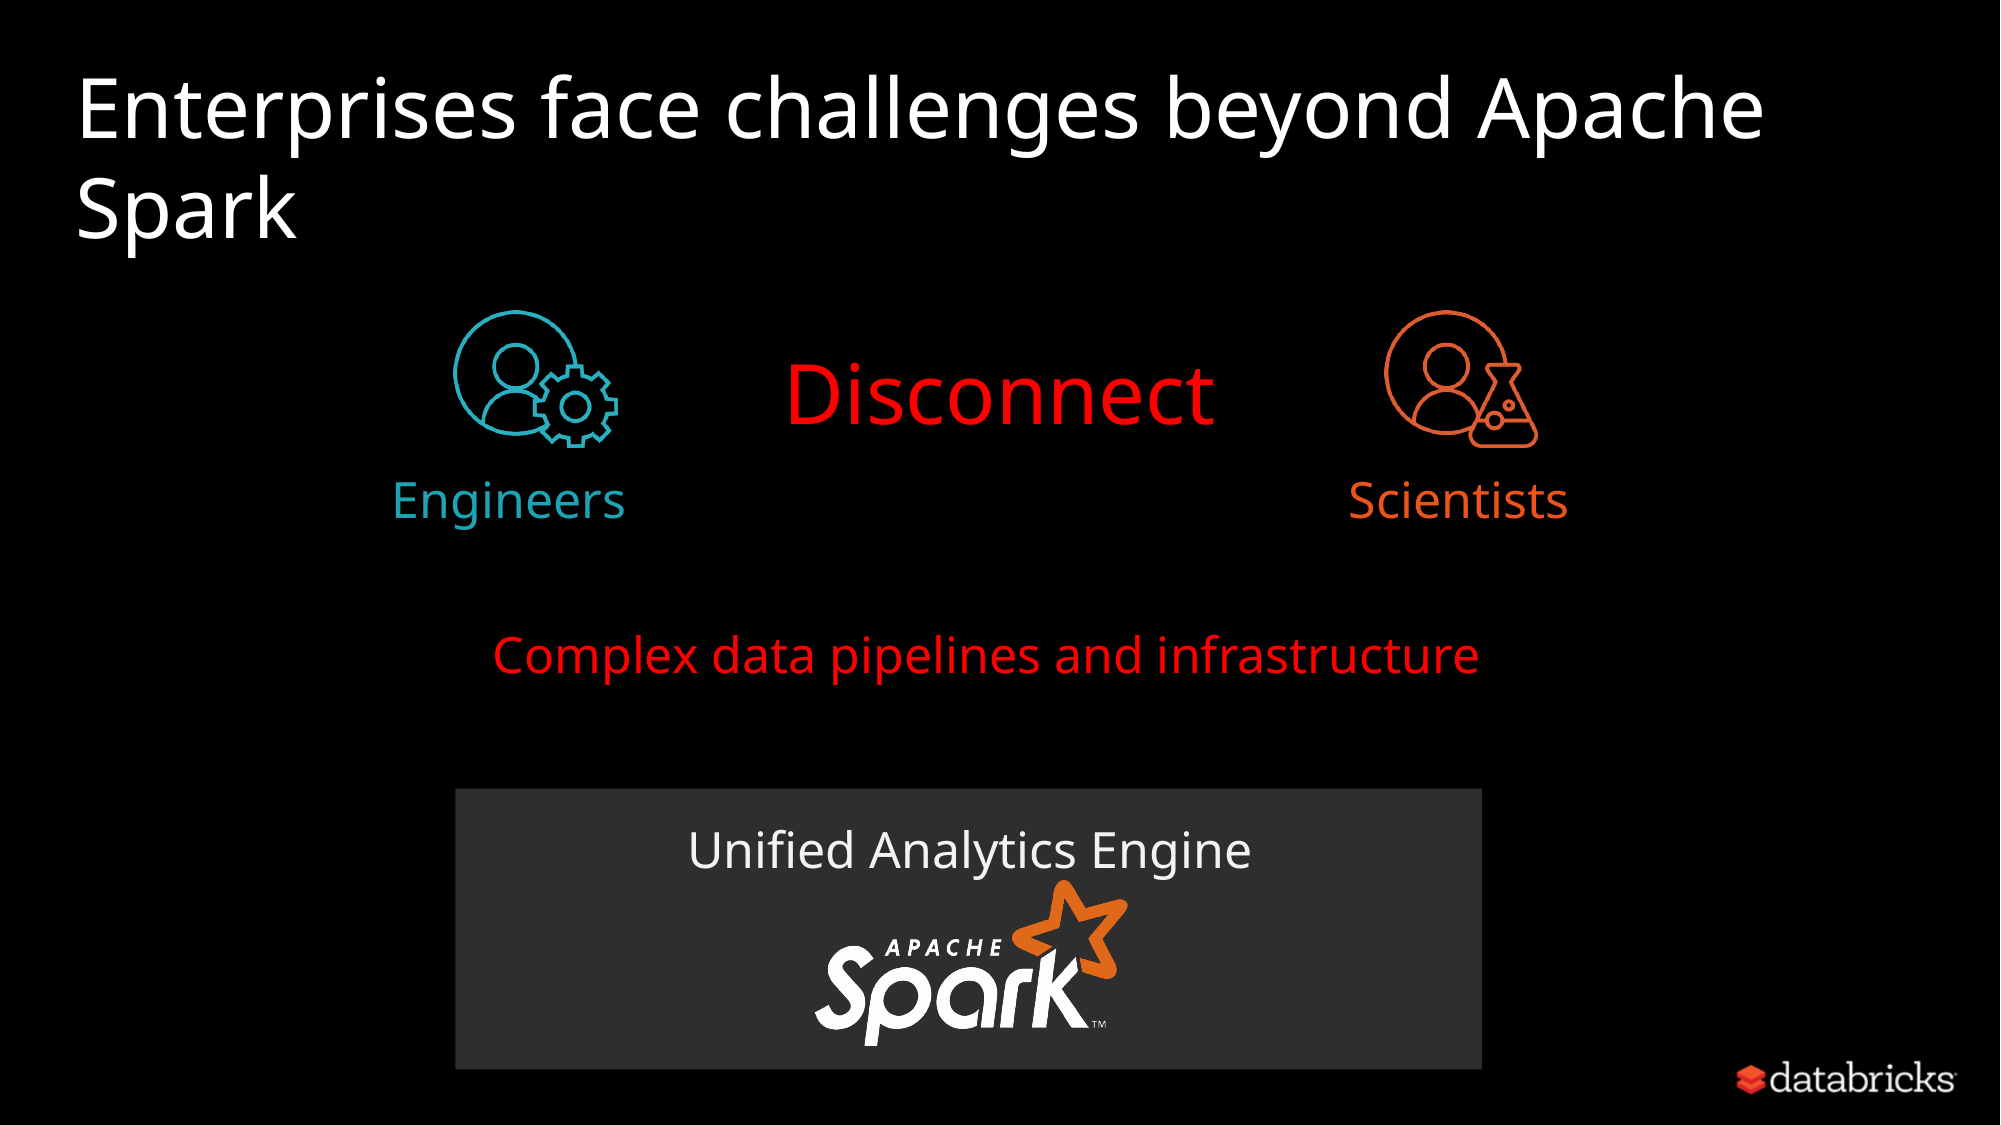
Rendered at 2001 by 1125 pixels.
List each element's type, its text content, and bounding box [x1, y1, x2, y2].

text_box Complex data pipelines and infrastructure [350, 603, 1624, 745]
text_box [244, 310, 751, 592]
text_box Disconnect [758, 320, 1189, 425]
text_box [455, 788, 1483, 1070]
picture [1732, 1058, 1962, 1098]
text_box Enterprises face challenges beyond Apache Spark [55, 45, 1982, 233]
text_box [1194, 310, 1701, 592]
